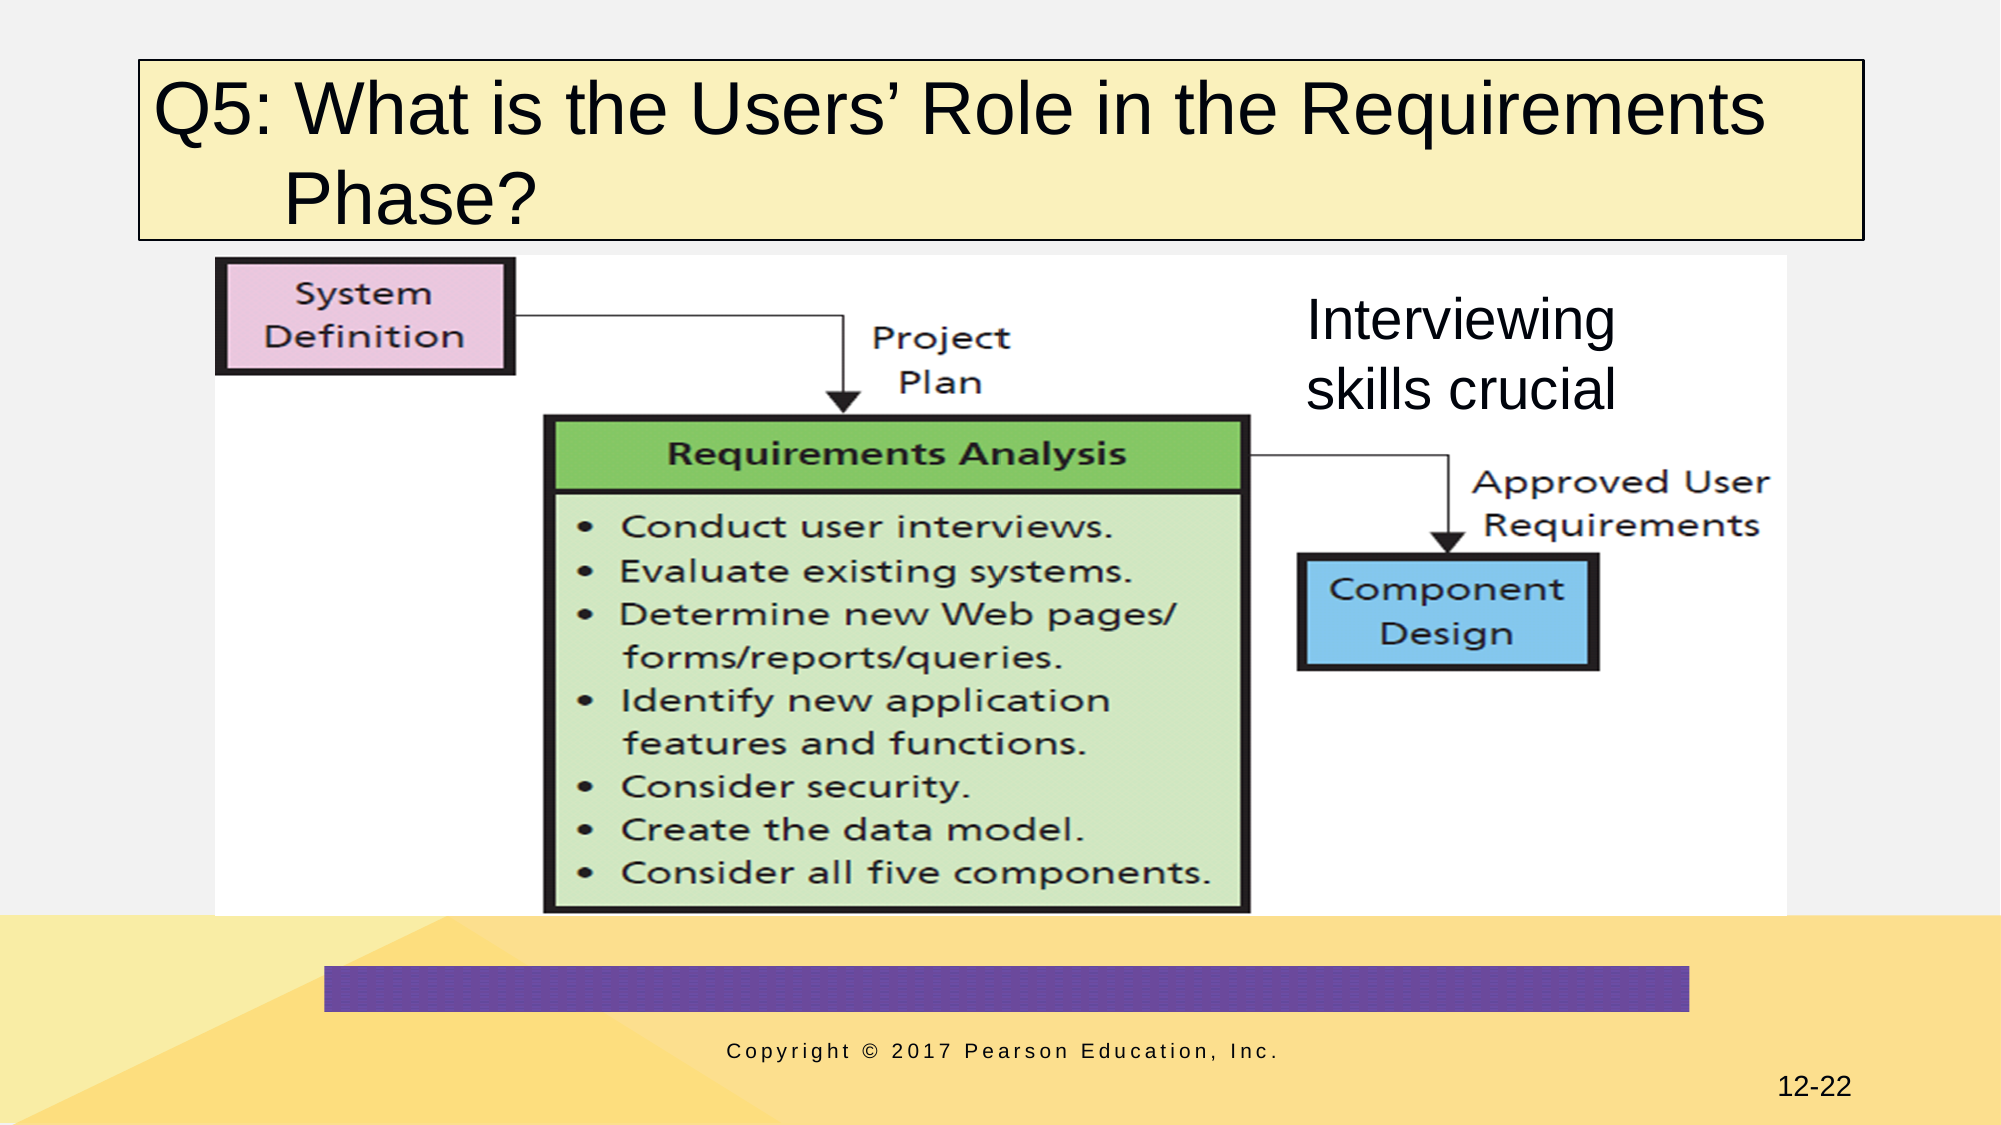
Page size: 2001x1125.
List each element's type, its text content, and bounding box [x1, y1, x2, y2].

footer Copyright © 2017 Pearson Education, Inc. [326, 1025, 1677, 1075]
title Q5: What is the Users’ Role in the Requirements Phase? [138, 59, 1865, 241]
picture [215, 255, 1787, 917]
